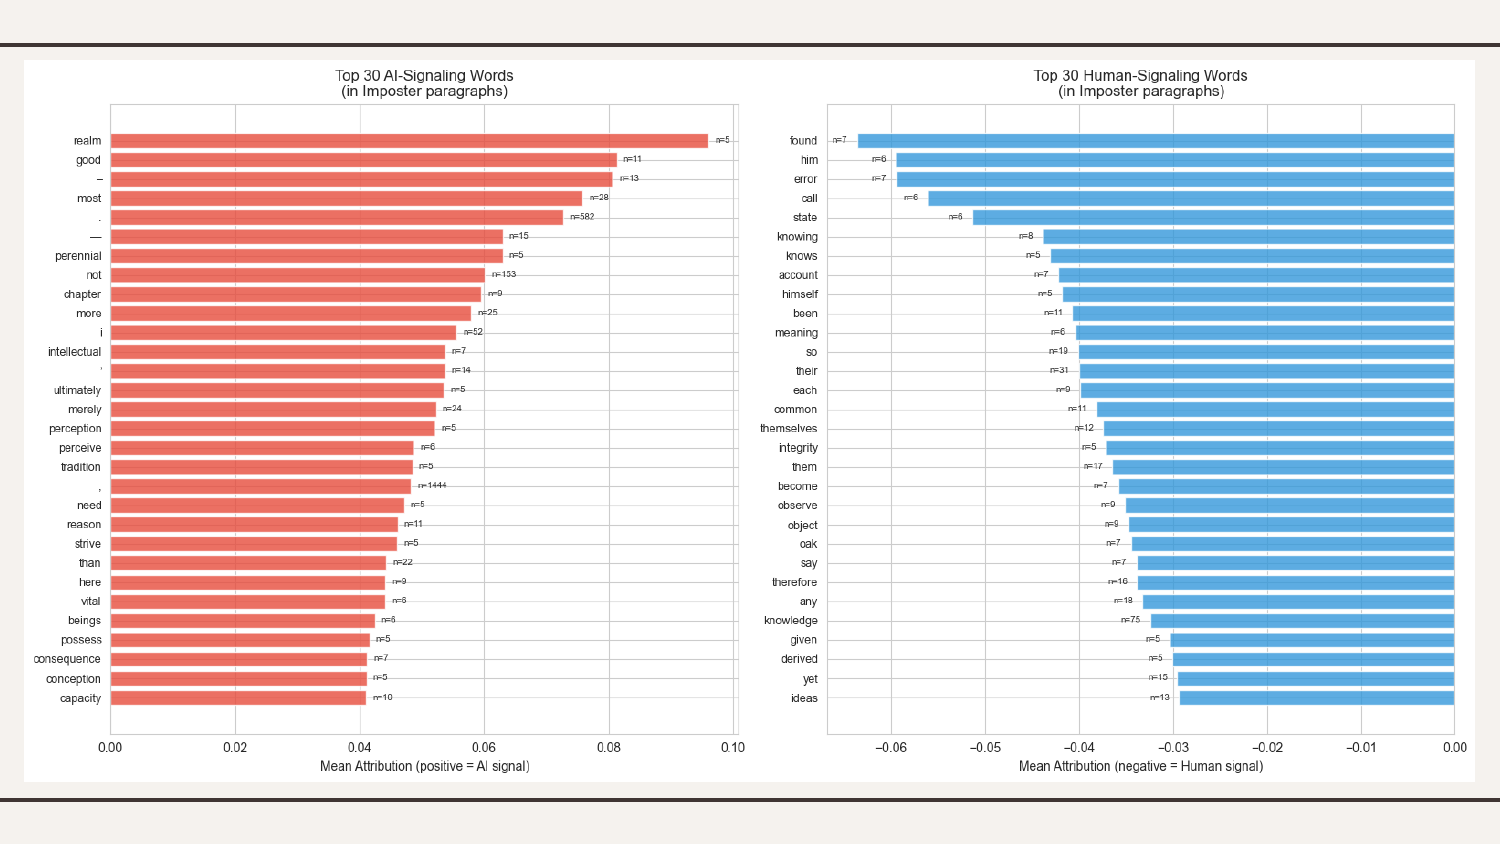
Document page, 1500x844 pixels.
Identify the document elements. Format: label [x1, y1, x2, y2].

picture [24, 60, 1476, 782]
